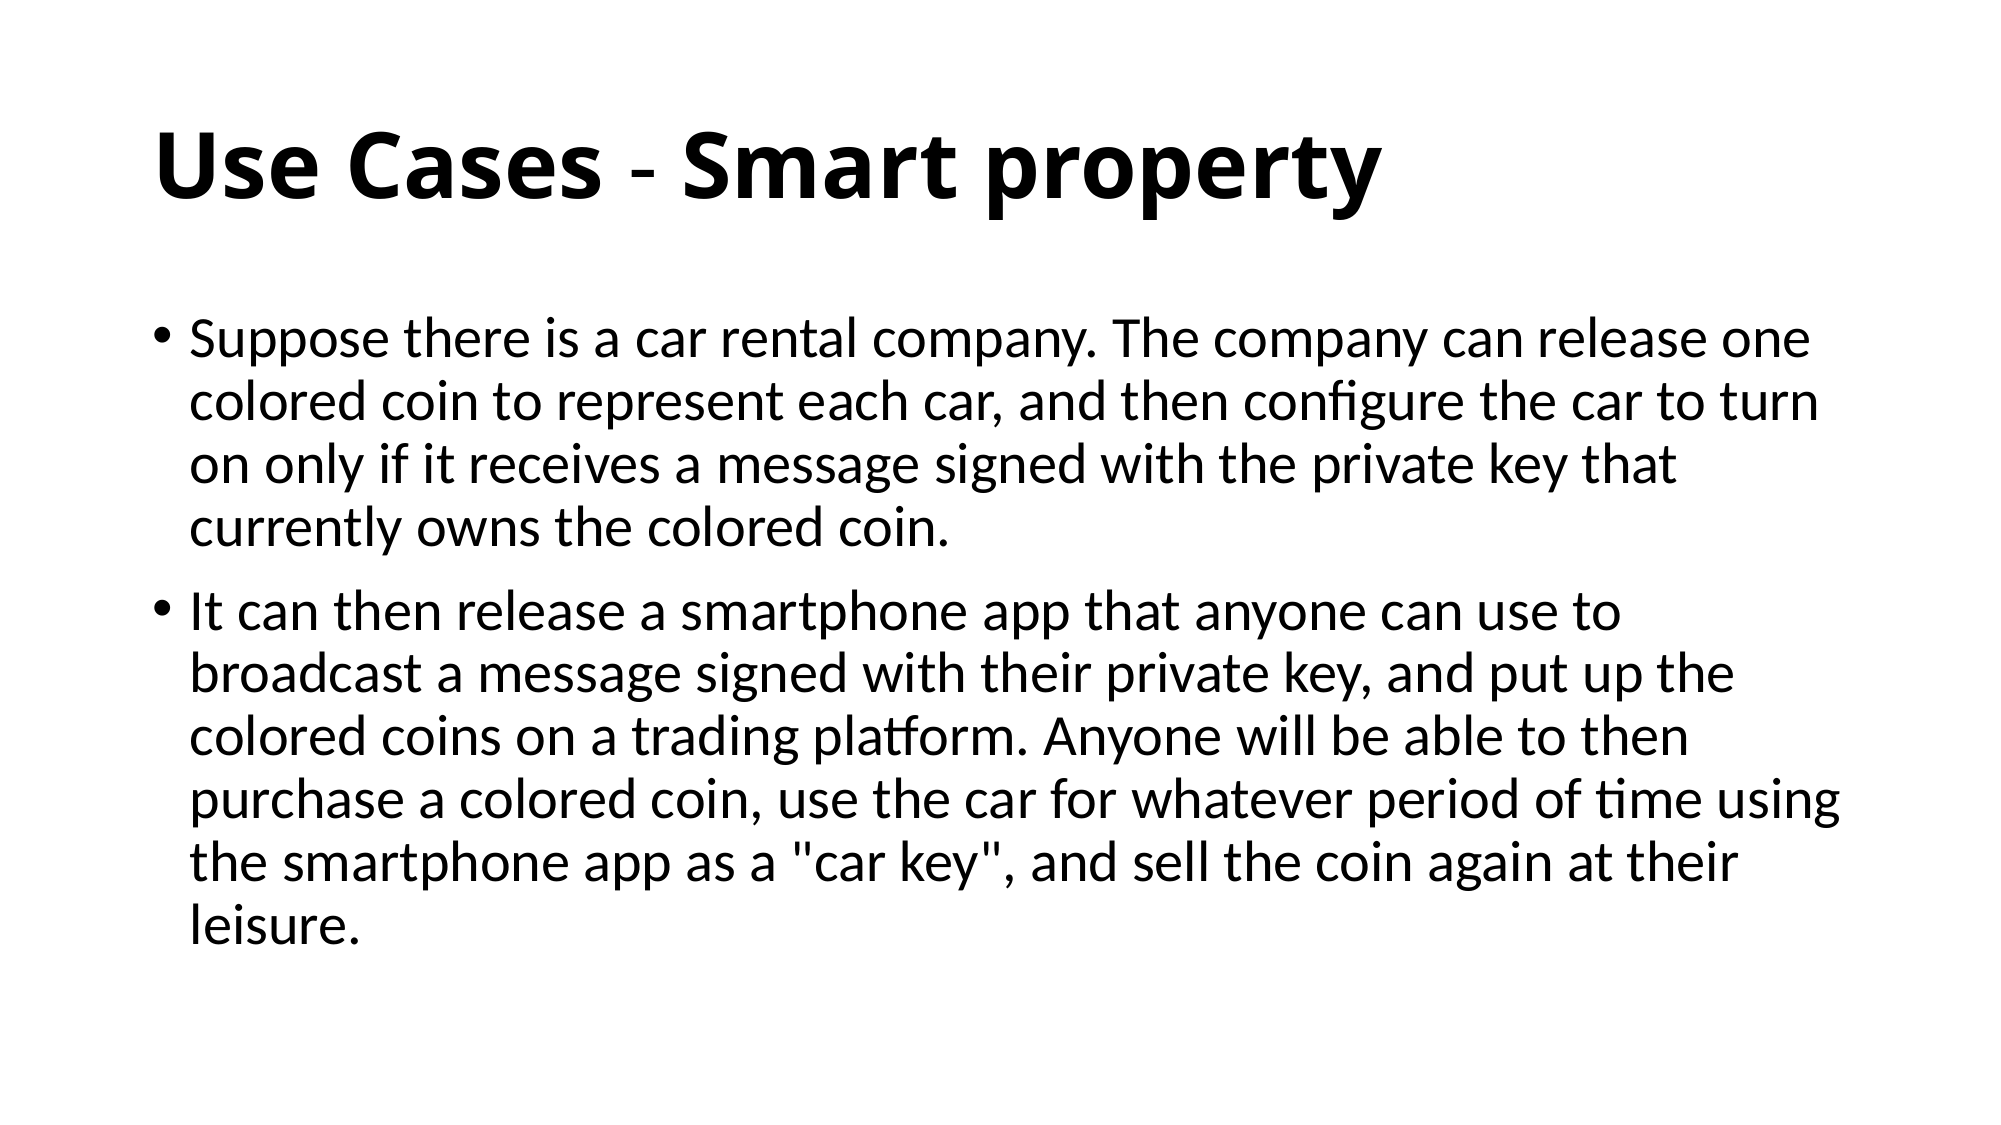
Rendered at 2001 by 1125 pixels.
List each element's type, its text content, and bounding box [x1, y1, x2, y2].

list Suppose there is a car rental company. The company can release one colored coin to represent each car, and then configure the car to turn on only if it receives a message signed with the private key that currently owns the colored coin. It can then release a smartphone app that anyone can use to broadcast a message signed with their private key, and put up the colored coins on a trading platform. Anyone will be able to then purchase a colored coin, use the car for whatever period of time using the smartphone app as a "car key", and sell the coin again at their leisure. [137, 299, 1863, 1014]
title Use Cases - Smart property [137, 59, 1863, 278]
